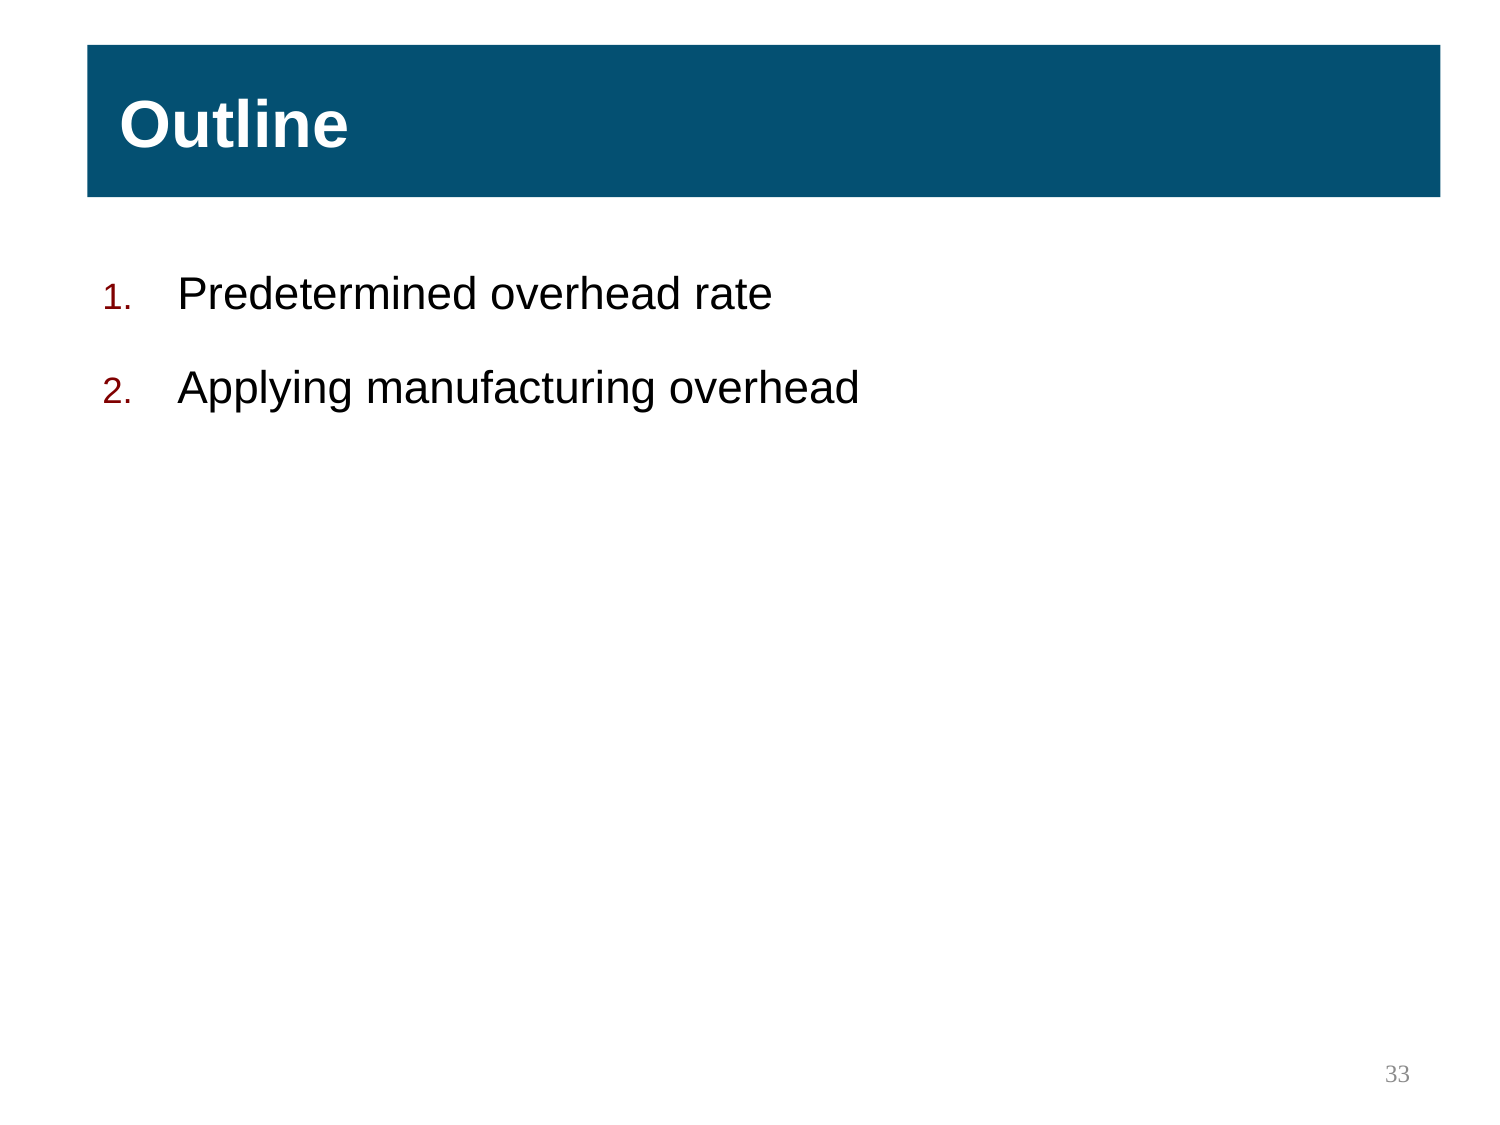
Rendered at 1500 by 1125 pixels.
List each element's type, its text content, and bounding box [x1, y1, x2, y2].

text_box Outline [87, 44, 1441, 198]
slide_number 33 [1074, 1042, 1425, 1103]
text_box Predetermined overhead rate Applying manufacturing overhead [87, 242, 1363, 420]
